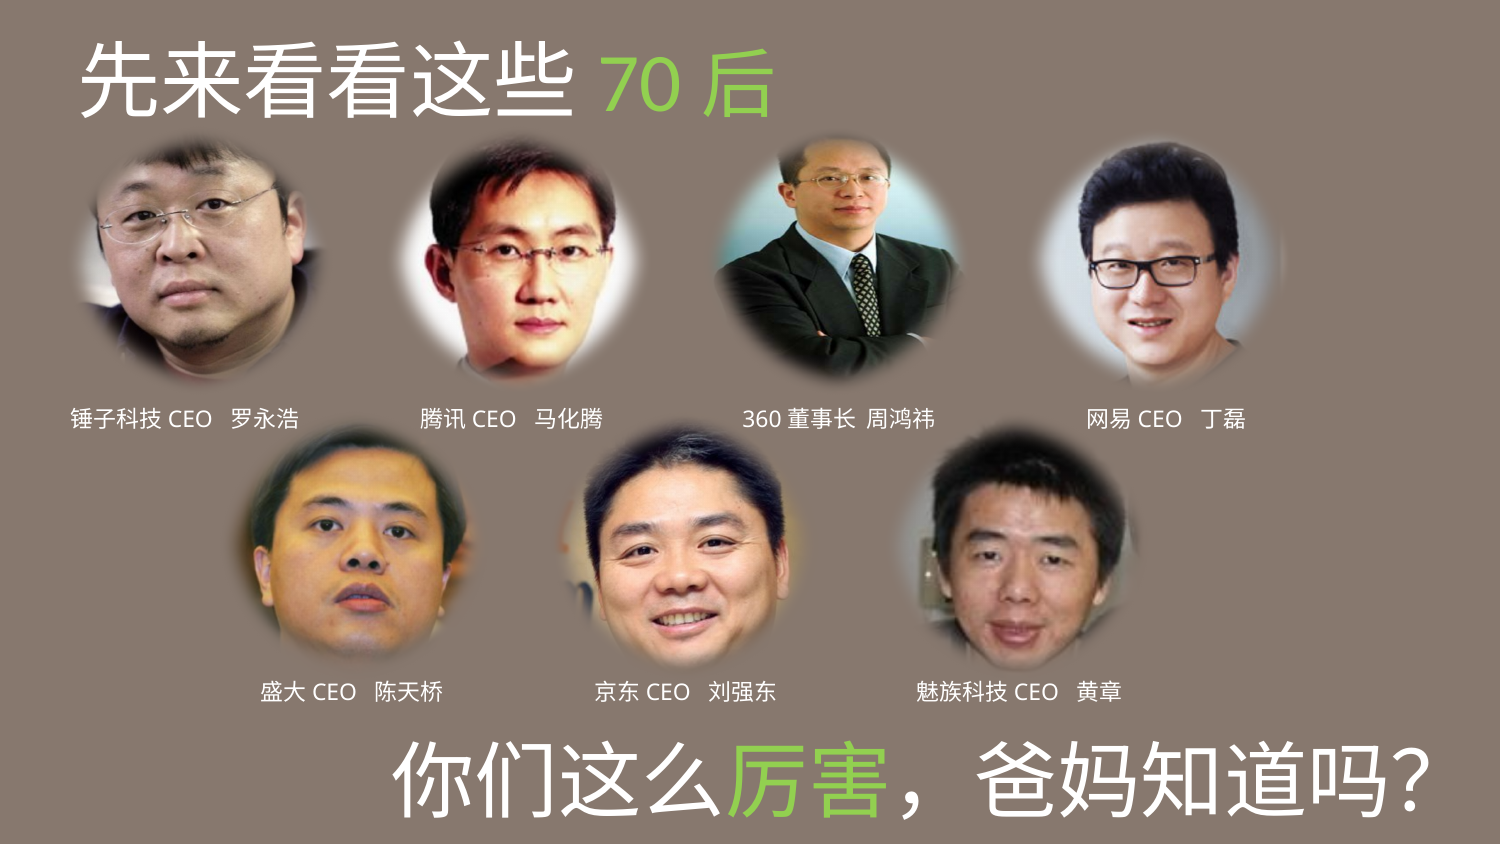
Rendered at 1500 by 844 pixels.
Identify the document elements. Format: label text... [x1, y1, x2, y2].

picture [382, 124, 655, 397]
picture [218, 409, 491, 682]
picture [701, 124, 974, 397]
text_box 先来看看这些70后 [94, 54, 1052, 107]
picture [62, 124, 335, 397]
picture [548, 409, 821, 682]
picture [878, 409, 1151, 682]
text_box 你们这么厉害，爸妈知道吗？ [399, 755, 1470, 805]
picture [1021, 124, 1294, 397]
